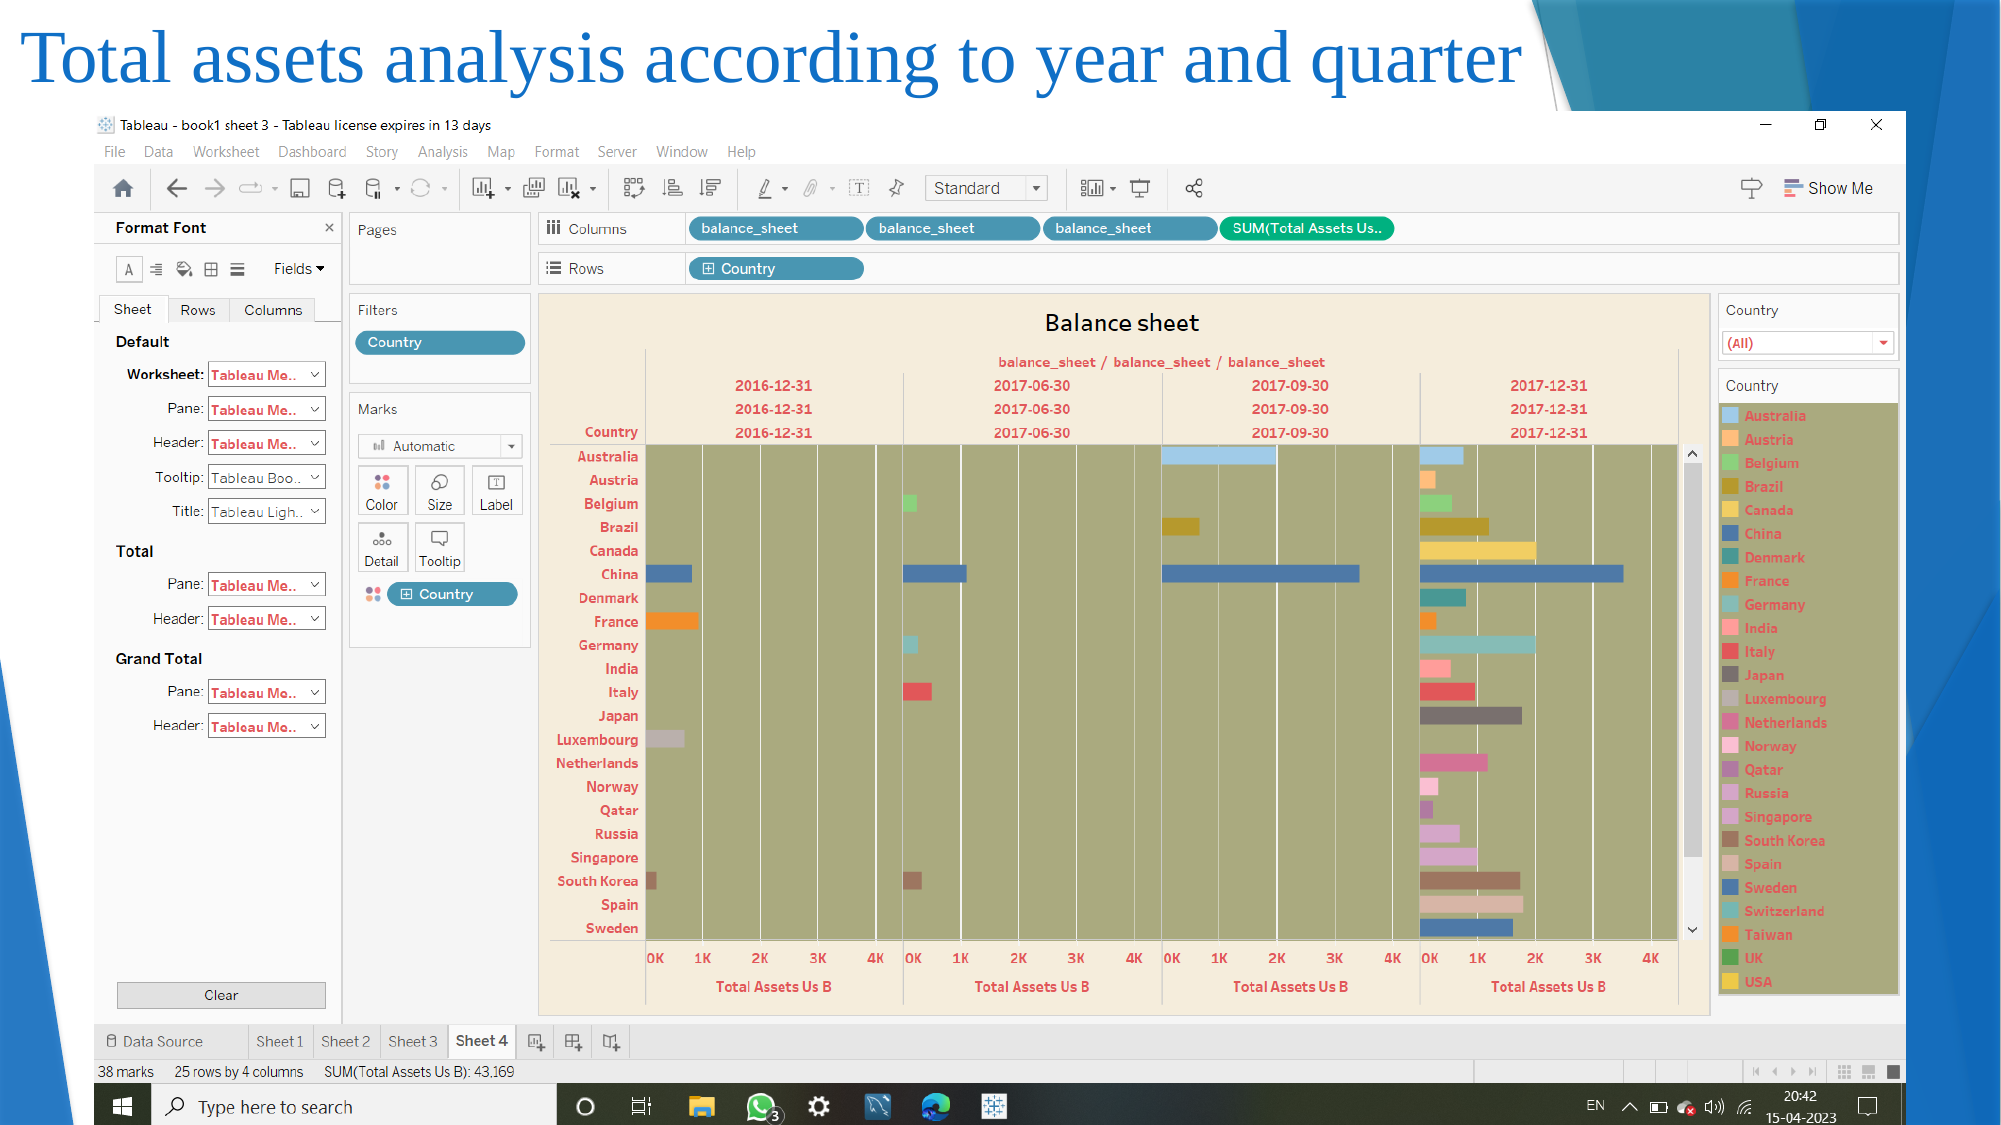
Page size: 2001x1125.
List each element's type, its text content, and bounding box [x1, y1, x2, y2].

picture [94, 110, 1906, 1125]
text_box Total assets analysis according to year and quarter [0, 0, 2000, 105]
